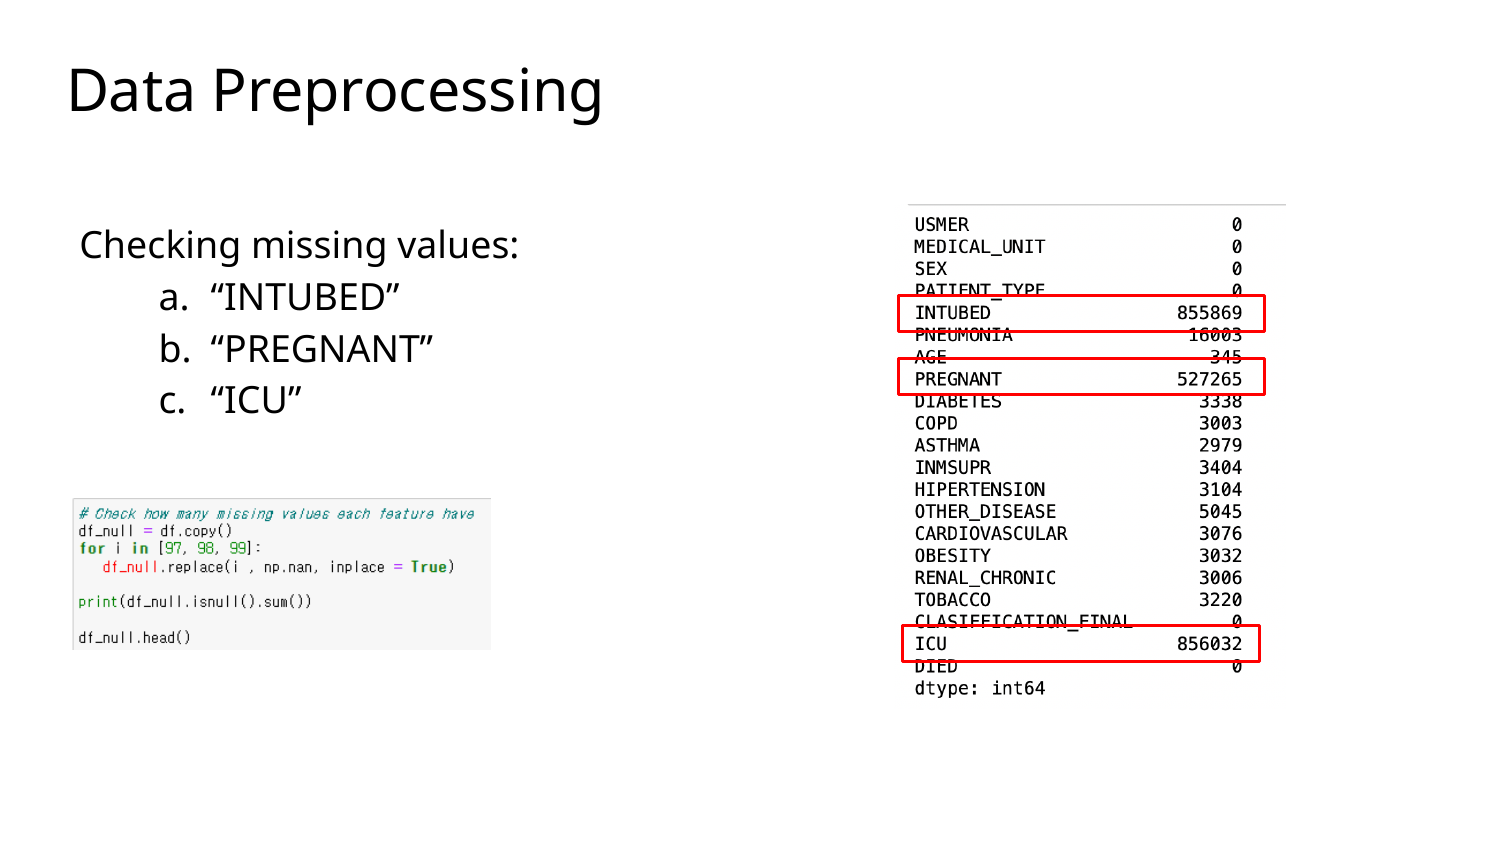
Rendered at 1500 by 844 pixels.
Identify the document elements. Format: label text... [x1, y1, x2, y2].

text_box Data Preprocessing [51, 45, 1449, 140]
picture [68, 498, 492, 650]
picture [894, 204, 1286, 709]
text_box Checking missing values: “INTUBED” “PREGNANT” “ICU” [45, 199, 769, 437]
